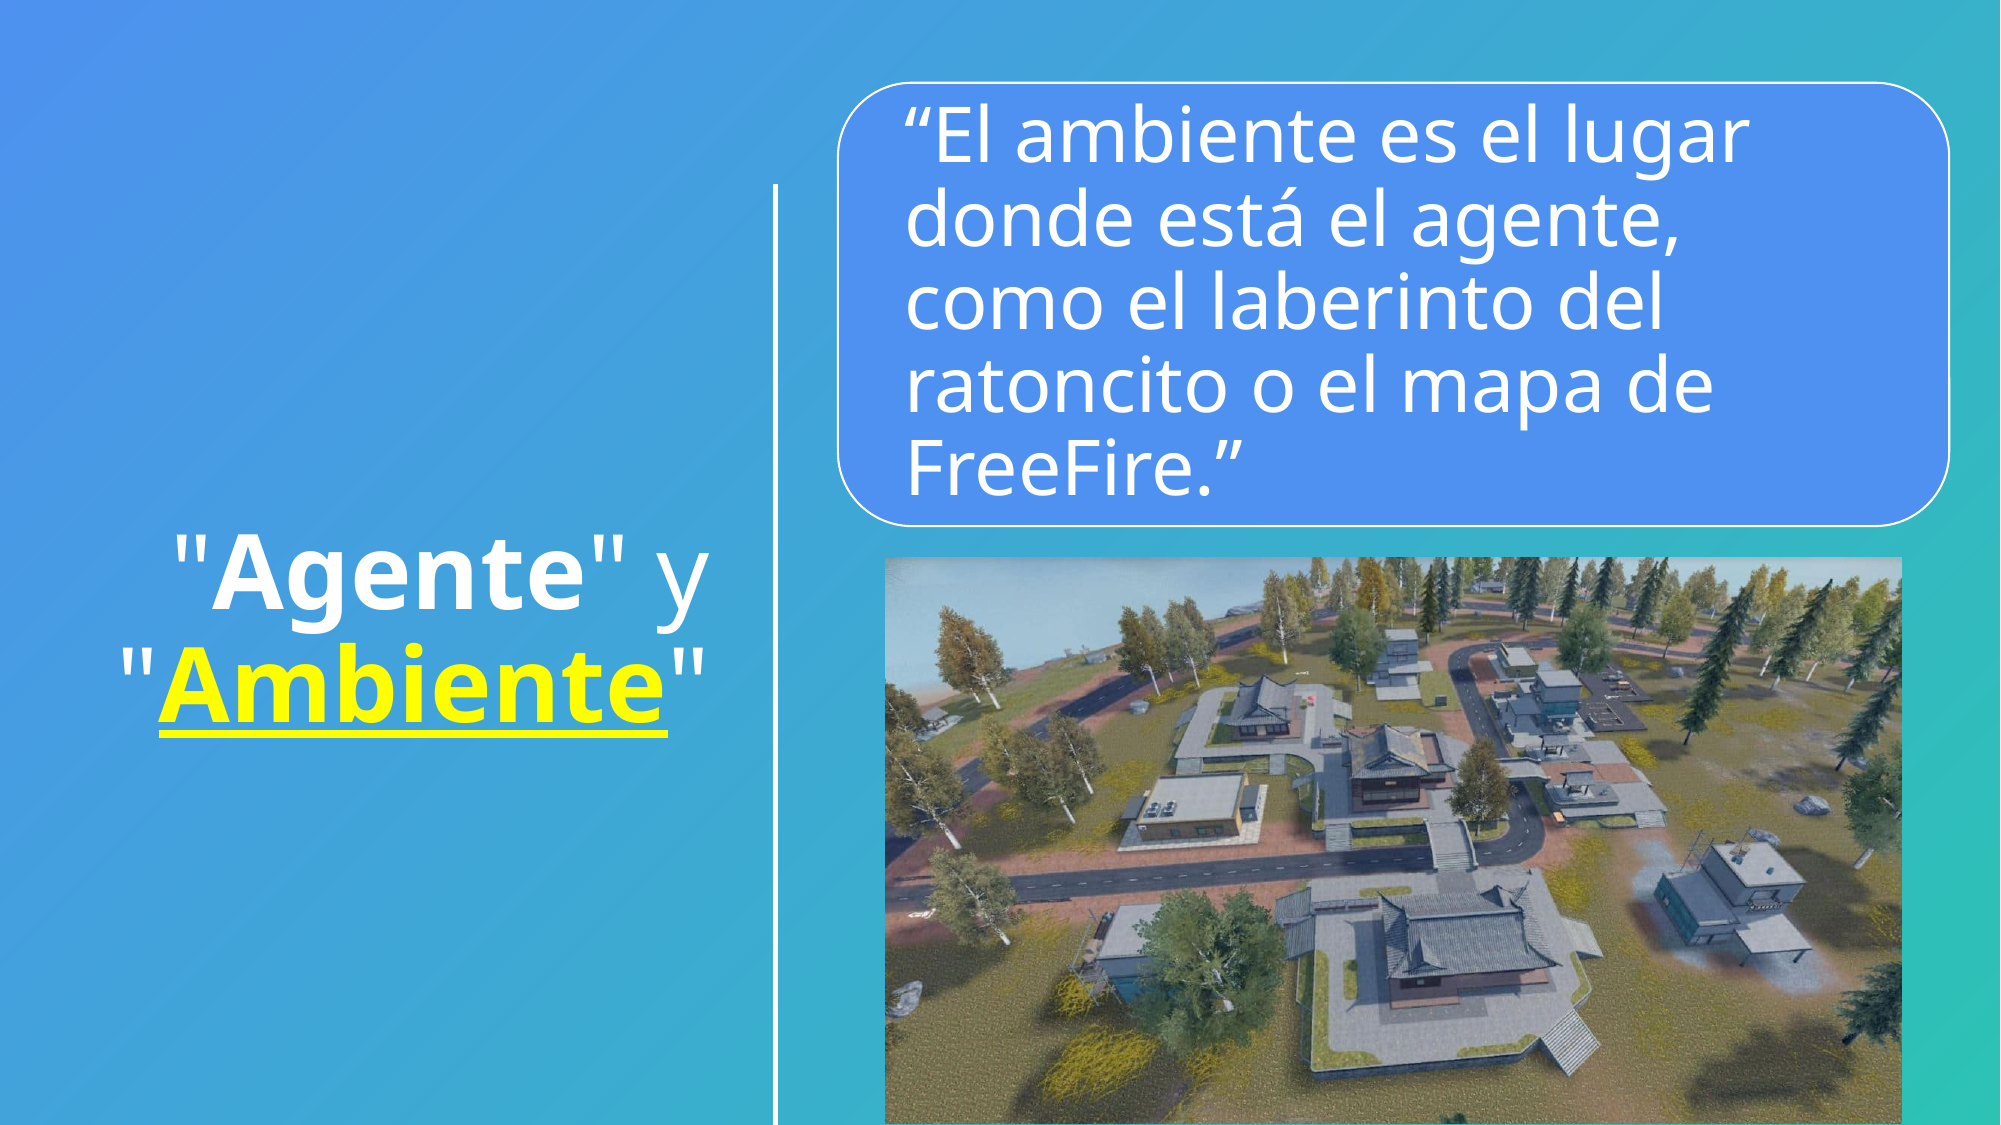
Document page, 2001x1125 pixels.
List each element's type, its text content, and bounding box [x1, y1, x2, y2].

title "Agente" y "Ambiente" [78, 174, 725, 1091]
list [837, 82, 1950, 536]
text_box [0, 0, 2000, 1125]
picture [885, 557, 1902, 1124]
